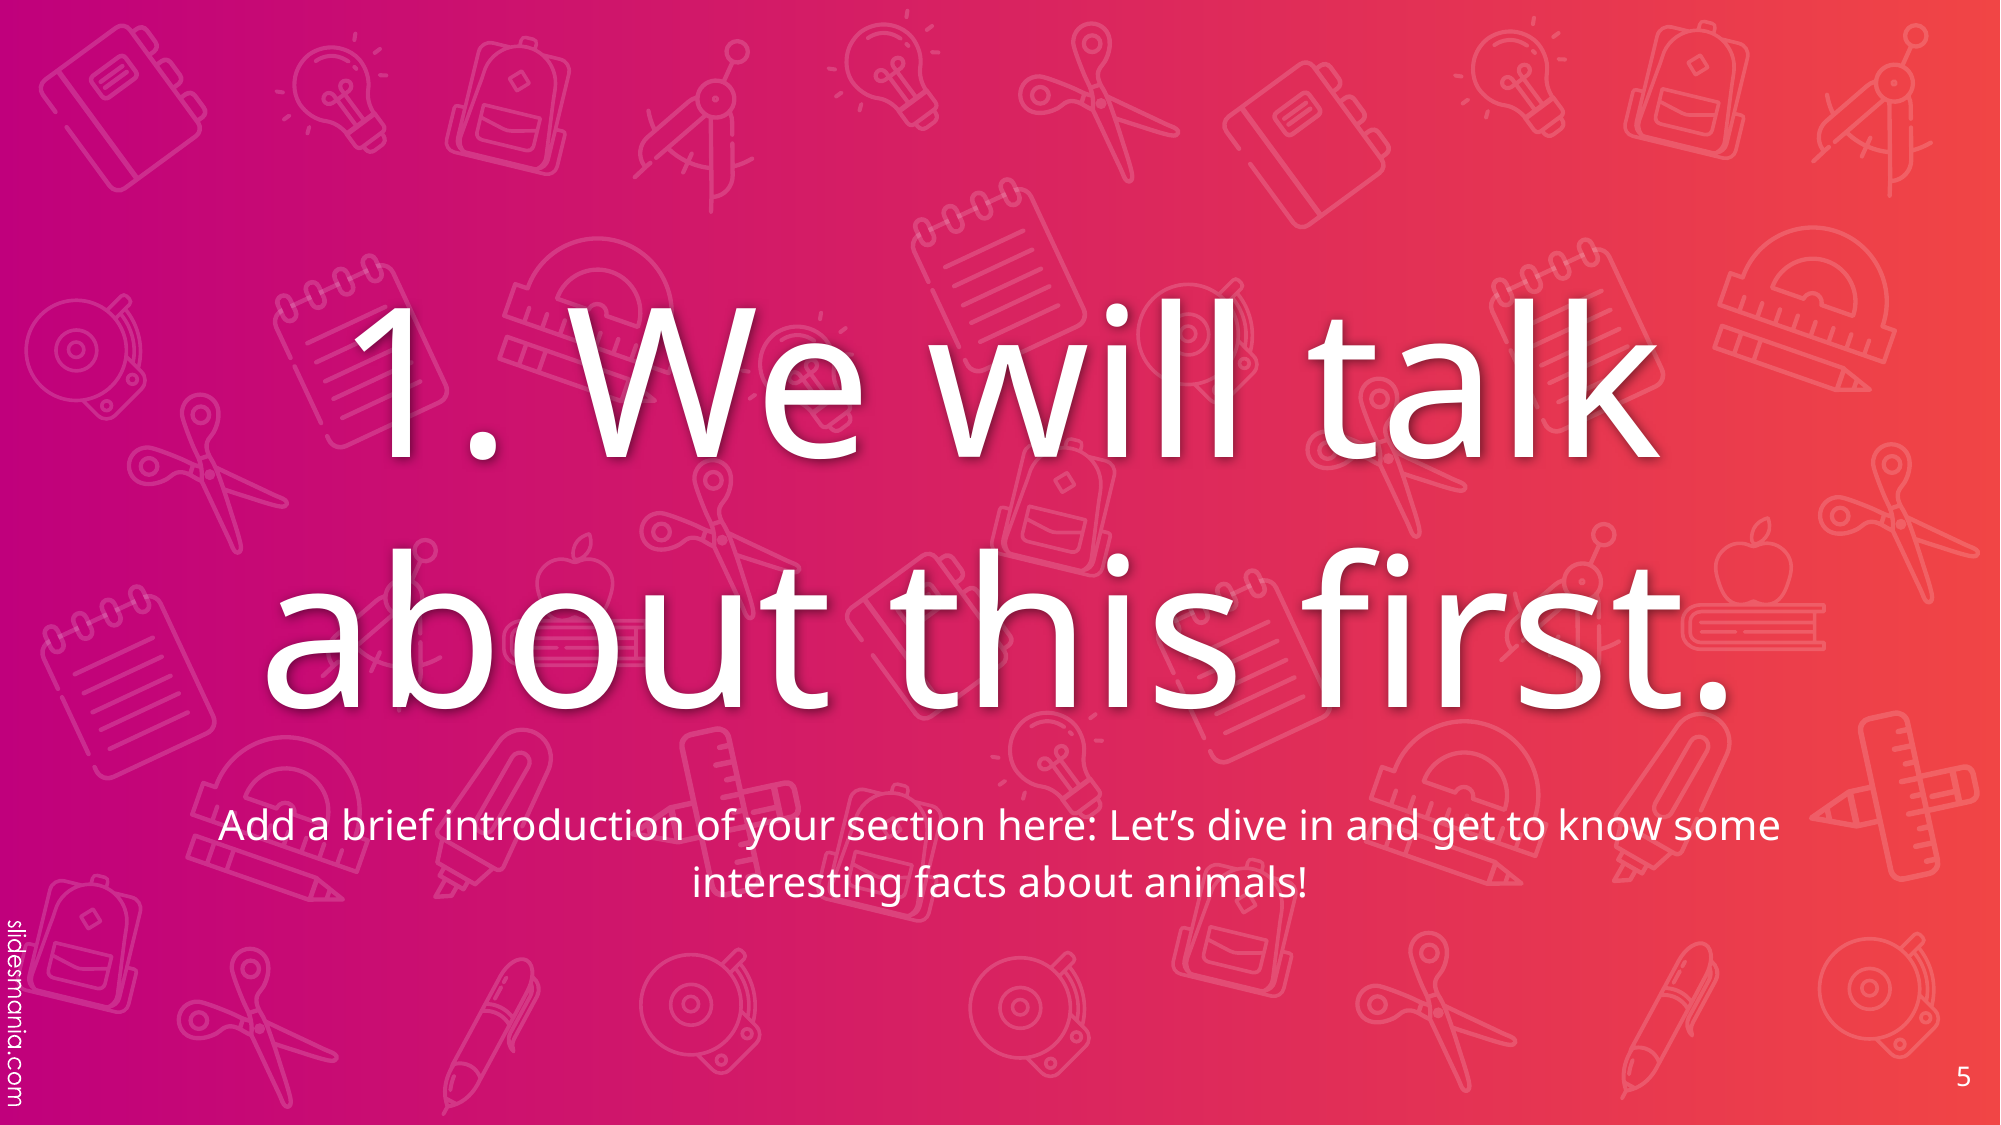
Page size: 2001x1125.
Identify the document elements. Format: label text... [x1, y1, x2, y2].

slide_number ‹#› [1871, 1038, 1992, 1125]
list Add a brief introduction of your section here: Let’s dive in and get to know some interesting facts about animals! [104, 770, 1896, 896]
title 1. We will talk about this first. [104, 228, 1896, 568]
